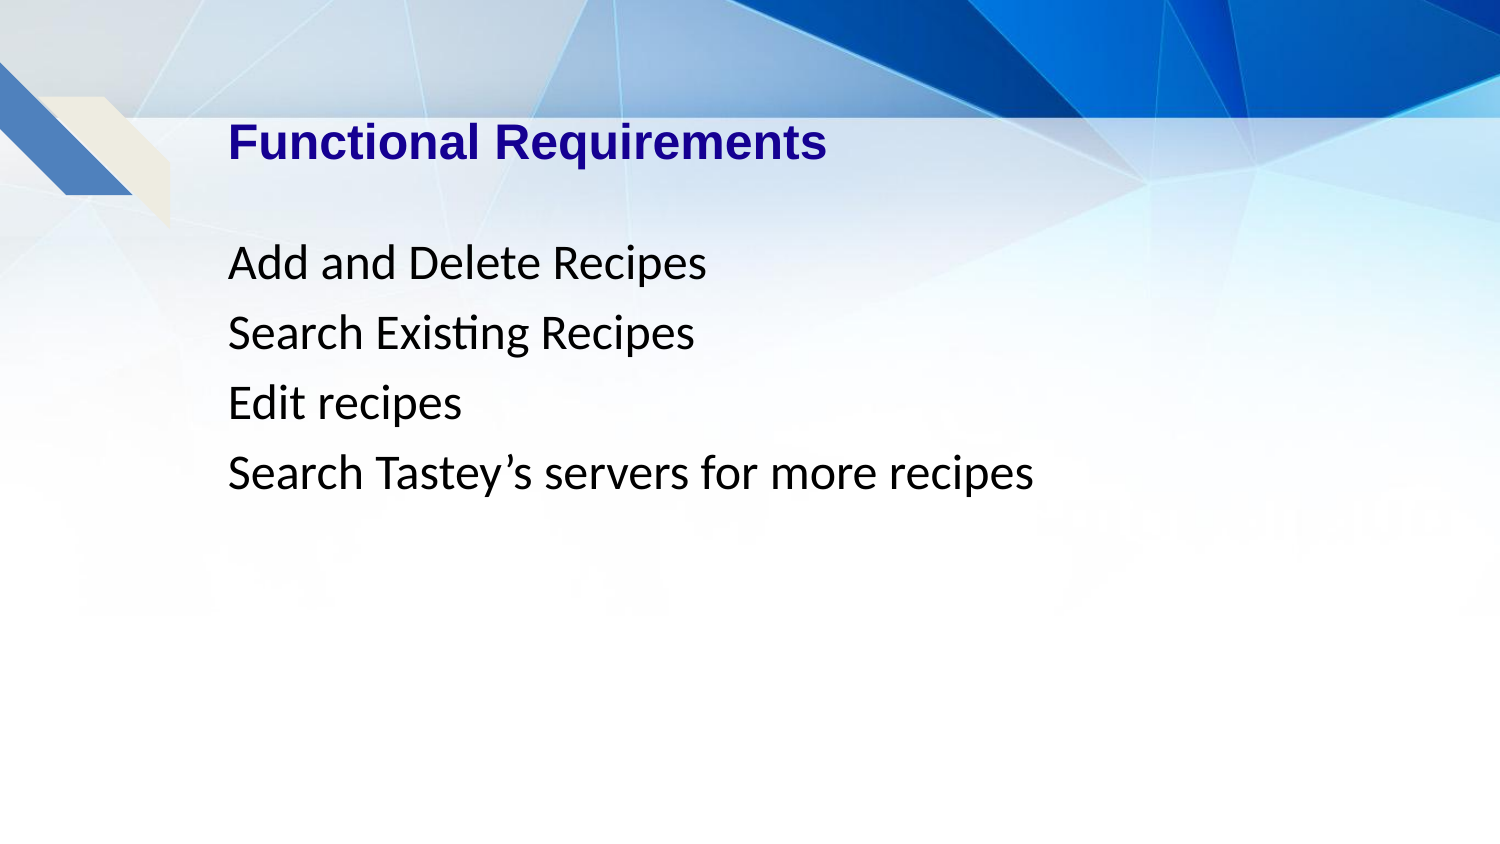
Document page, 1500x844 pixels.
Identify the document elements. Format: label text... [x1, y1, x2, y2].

title Functional Requirements [212, 64, 1368, 214]
list Add and Delete Recipes Search Existing Recipes Edit recipes Search Tastey’s servers for more recipes [212, 214, 1368, 693]
picture [0, 0, 1500, 844]
